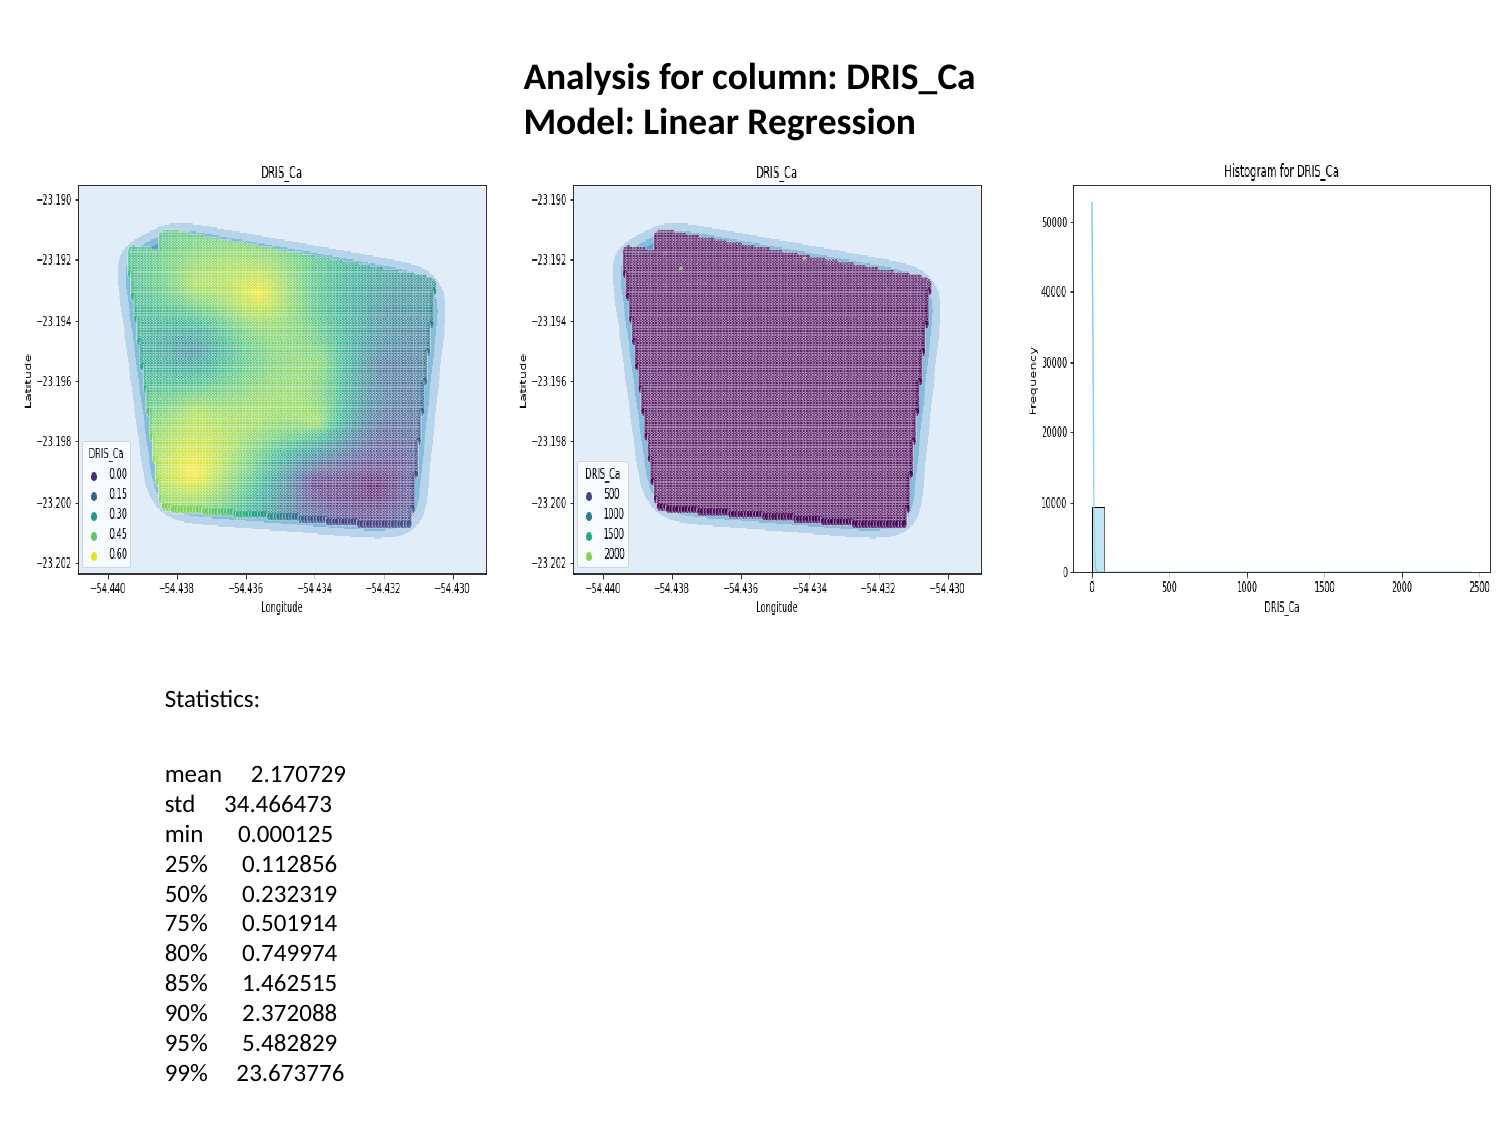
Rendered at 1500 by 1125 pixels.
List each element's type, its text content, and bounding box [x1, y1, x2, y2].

picture [14, 149, 496, 631]
text_box Statistics: mean 2.170729 std 34.466473 min 0.000125 25% 0.112856 50% 0.232319 75% 0.501914 80% 0.749974 85% 1.462515 90% 2.372088 95% 5.482829 99% 23.673776 [149, 674, 1500, 1094]
picture [1019, 149, 1500, 631]
text_box Analysis for column: DRIS_Ca Model: Linear Regression [508, 0, 992, 149]
picture [509, 149, 991, 631]
